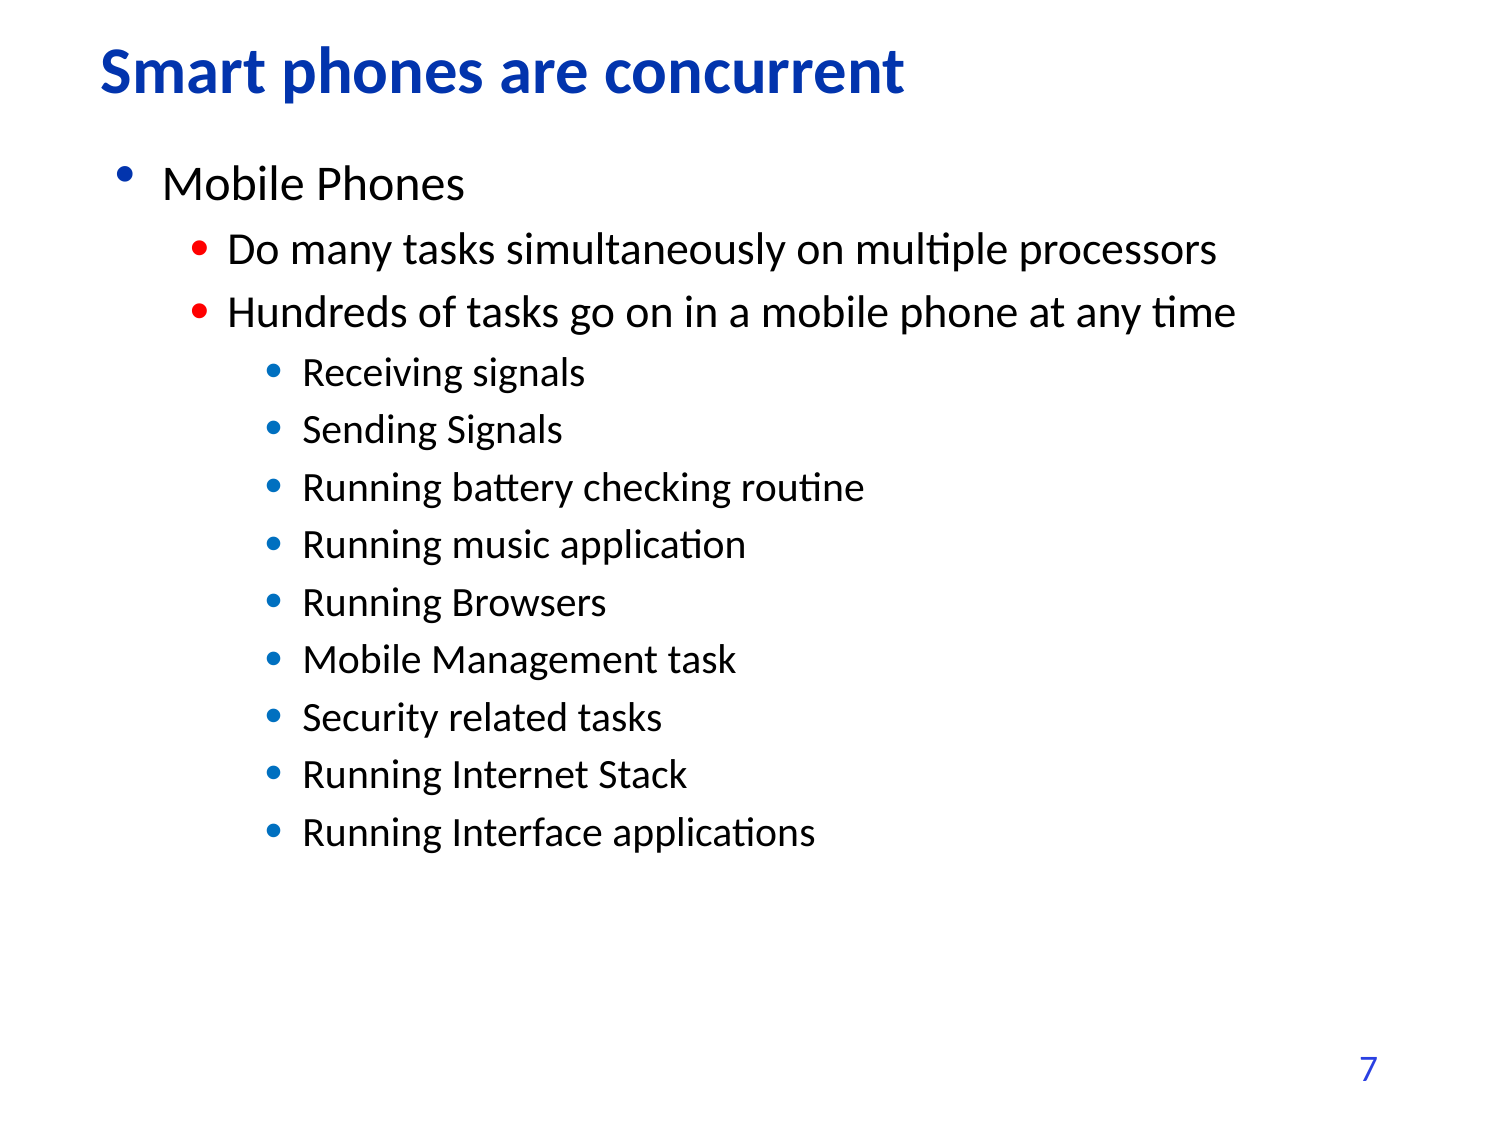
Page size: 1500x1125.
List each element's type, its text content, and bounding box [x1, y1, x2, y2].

list Mobile Phones Do many tasks simultaneously on multiple processors Hundreds of tasks go on in a mobile phone at any time Receiving signals Sending Signals Running battery checking routine Running music application Running Browsers Mobile Management task Security related tasks Running Internet Stack Running Interface applications [99, 149, 1400, 988]
title Smart phones are concurrent [85, 28, 1261, 117]
